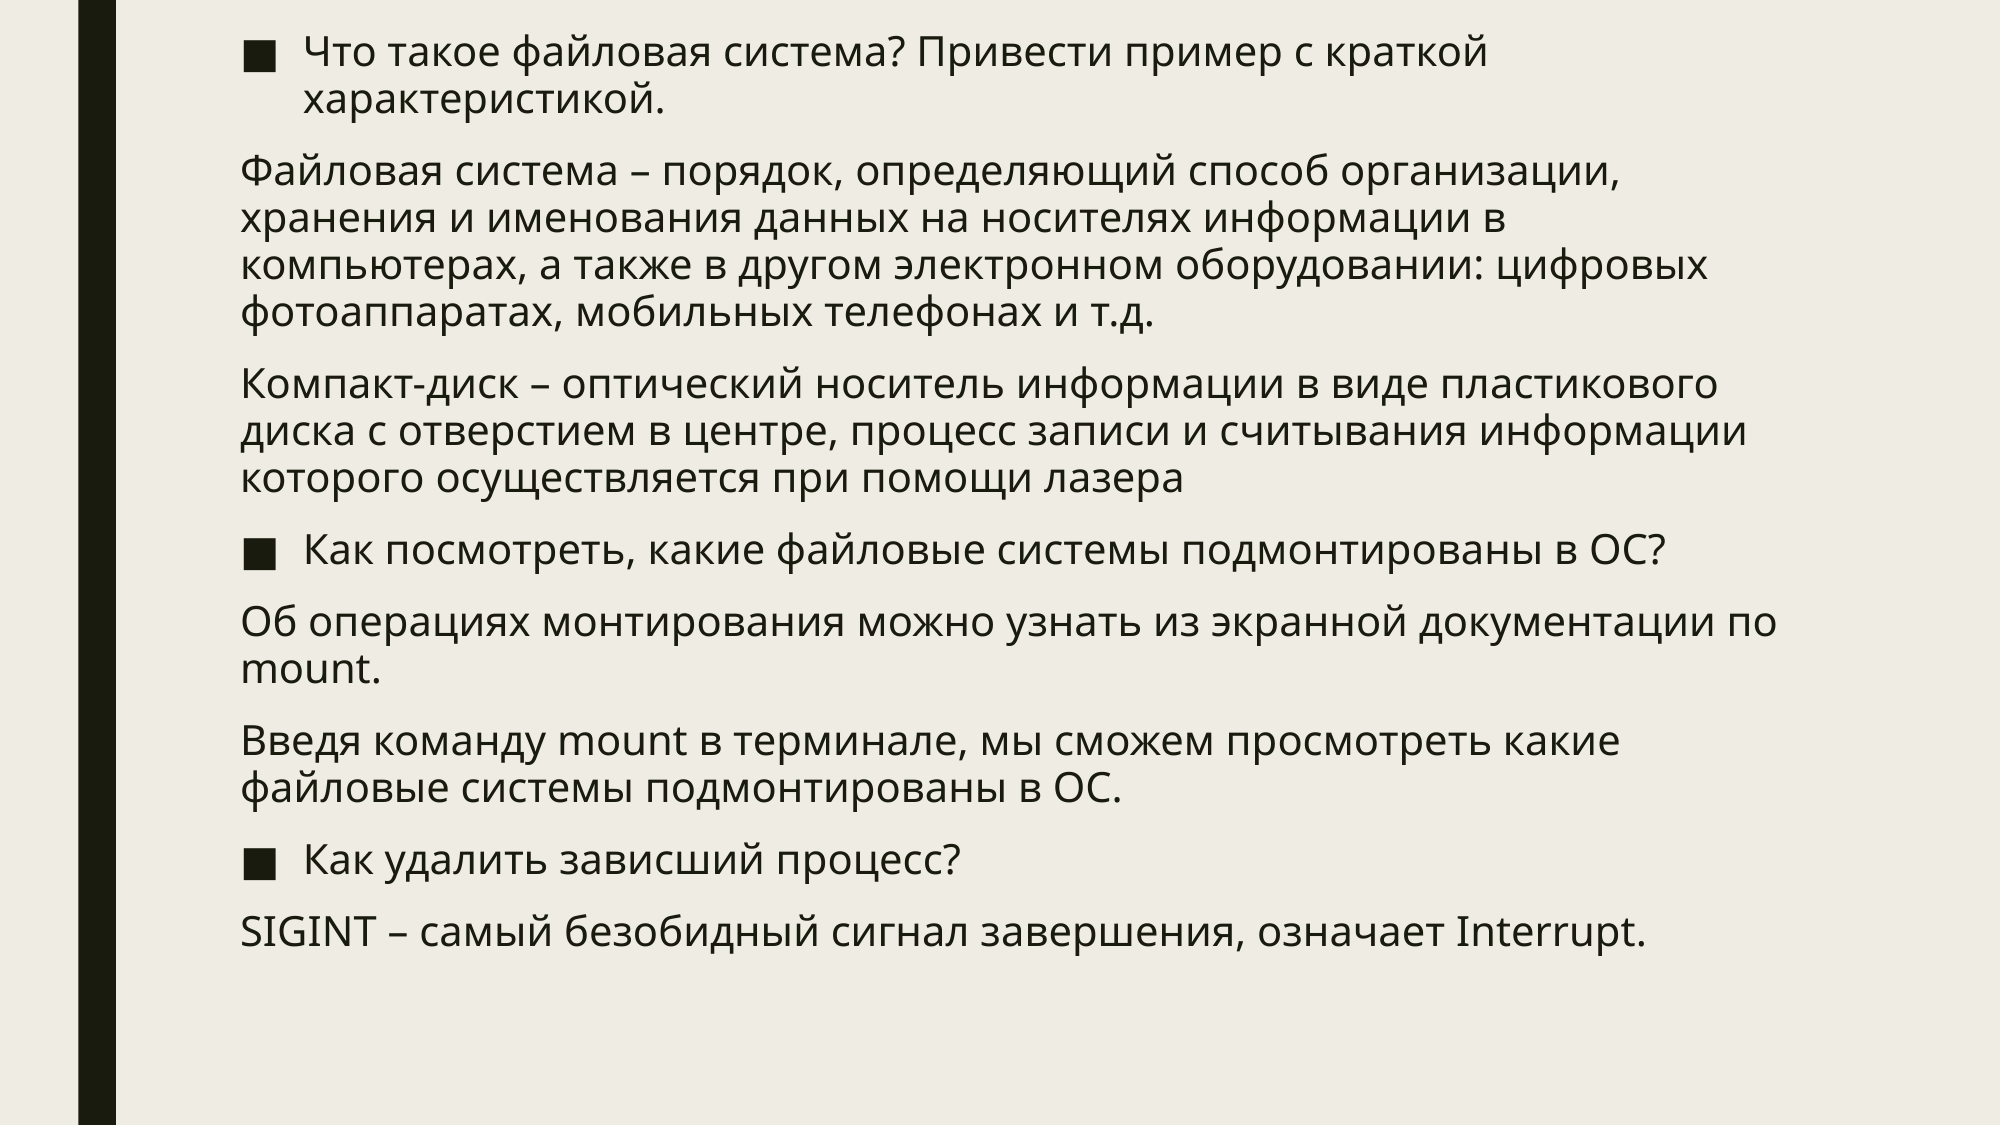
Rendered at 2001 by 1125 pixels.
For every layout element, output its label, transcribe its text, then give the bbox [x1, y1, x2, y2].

list Что такое файловая система? Привести пример с краткой характеристикой. Файловая система – порядок, определяющий способ организации, хранения и именования данных на носителях информации в компьютерах, а также в другом электронном оборудовании: цифровых фотоаппаратах, мобильных телефонах и т.д. Компакт-диск – оптический носитель информации в виде пластикового диска с отверстием в центре, процесс записи и считывания информации которого осуществляется при помощи лазера Как посмотреть, какие файловые системы подмонтированы в ОС? Об операциях монтирования можно узнать из экранной документации по mount. Введя команду mount в терминале, мы сможем просмотреть какие файловые системы подмонтированы в ОС. Как удалить зависший процесс? SIGINT – самый безобидный сигнал завершения, означает Interrupt. [225, 21, 1800, 1099]
